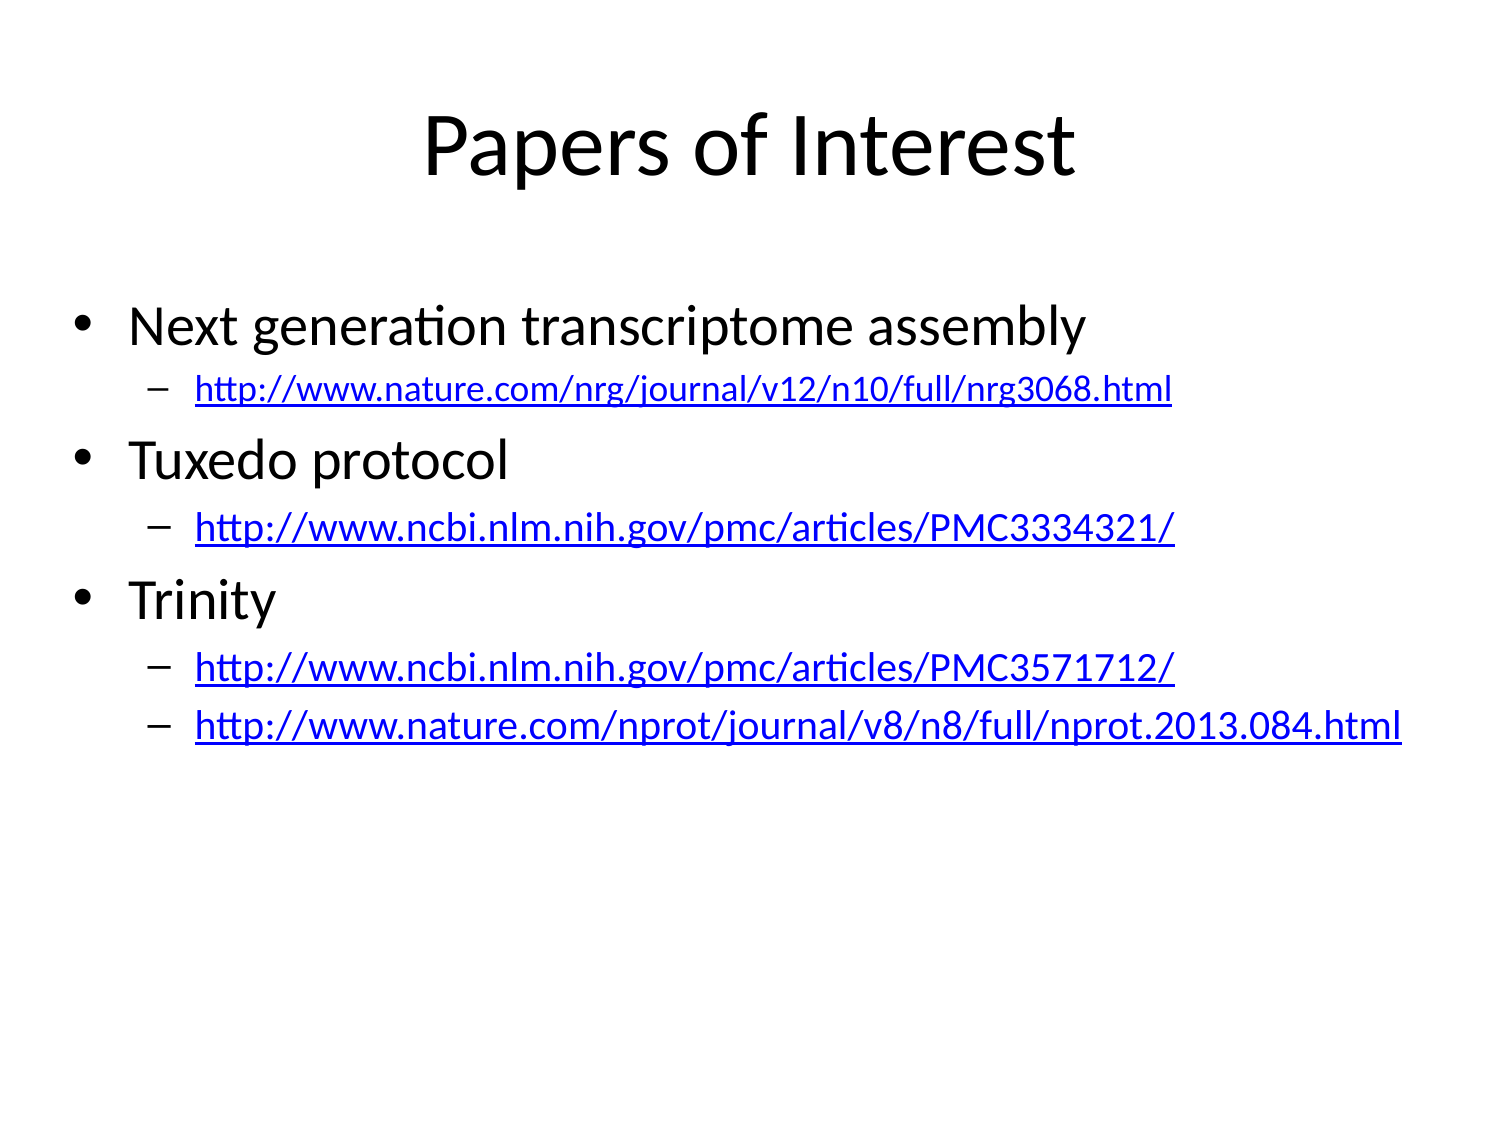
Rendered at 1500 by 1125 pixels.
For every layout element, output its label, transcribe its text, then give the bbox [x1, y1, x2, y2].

title Papers of Interest [75, 45, 1425, 233]
list Next generation transcriptome assembly http://www.nature.com/nrg/journal/v12/n10/full/nrg3068.html Tuxedo protocol http://www.ncbi.nlm.nih.gov/pmc/articles/PMC3334321/ Trinity http://www.ncbi.nlm.nih.gov/pmc/articles/PMC3571712/ http://www.nature.com/nprot/journal/v8/n8/full/nprot.2013.084.html [57, 279, 1500, 879]
